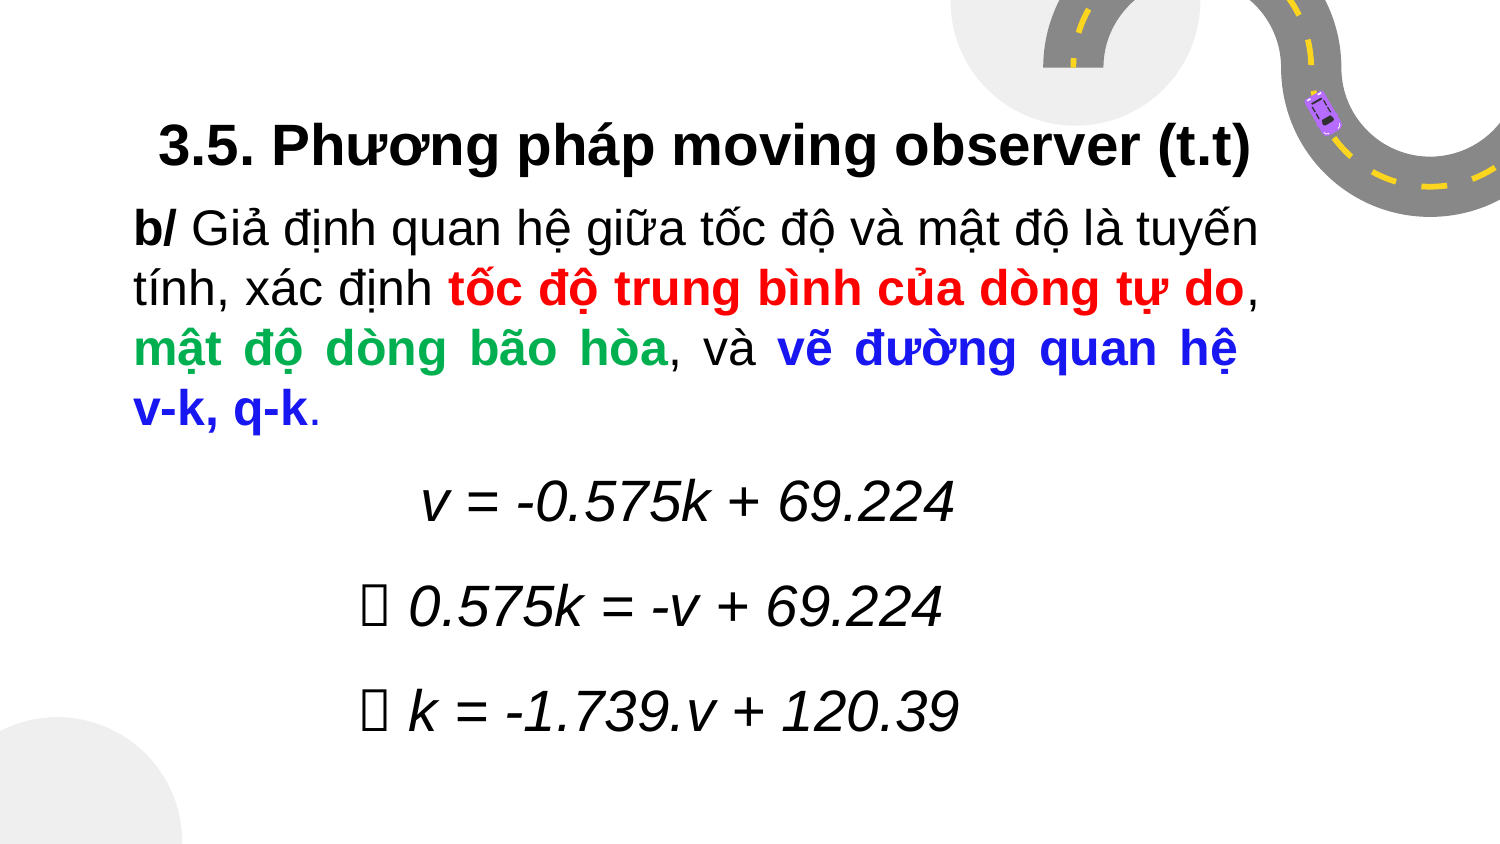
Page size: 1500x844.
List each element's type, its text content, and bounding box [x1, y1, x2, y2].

title b/ Giả định quan hệ giữa tốc độ và mật độ là tuyến tính, xác định tốc độ trung bình của dòng tự do, mật độ dòng bão hòa, và vẽ đường quan hệ v-k, q-k. [118, 180, 1275, 371]
text_box 3.5. Phương pháp moving observer (t.t) [143, 91, 1407, 186]
text_box v = -0.575k + 69.224  0.575k = -v + 69.224  k = -1.739.v + 120.39 [342, 420, 1051, 751]
